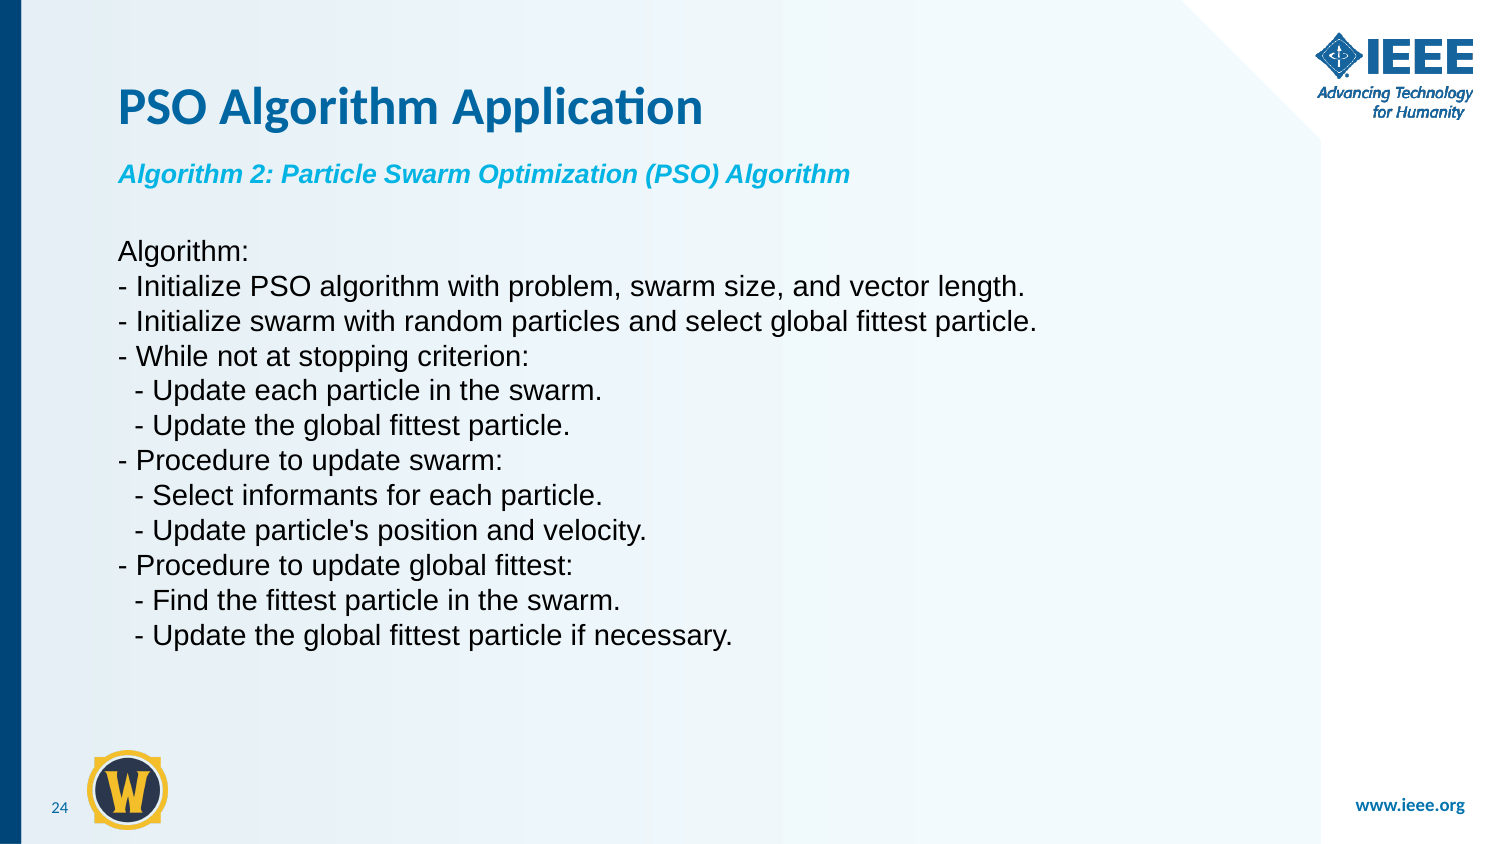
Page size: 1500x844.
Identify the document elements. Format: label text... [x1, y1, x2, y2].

picture [87, 750, 168, 830]
text_box Algorithm: - Initialize PSO algorithm with problem, swarm size, and vector length. - Initialize swarm with random particles and select global fittest particle. - While not at stopping criterion: - Update each particle in the swarm. - Update the global fittest particle. - Procedure to update swarm: - Select informants for each particle. - Update particle's position and velocity. - Procedure to update global fittest: - Find the fittest particle in the swarm. - Update the global fittest particle if necessary. [103, 224, 1077, 659]
list [103, 224, 1283, 739]
title PSO Algorithm Application [103, 43, 1192, 144]
picture [1315, 32, 1473, 120]
slide_number 24 [36, 784, 87, 830]
list Algorithm 2: Particle Swarm Optimization (PSO) Algorithm [103, 153, 1294, 197]
